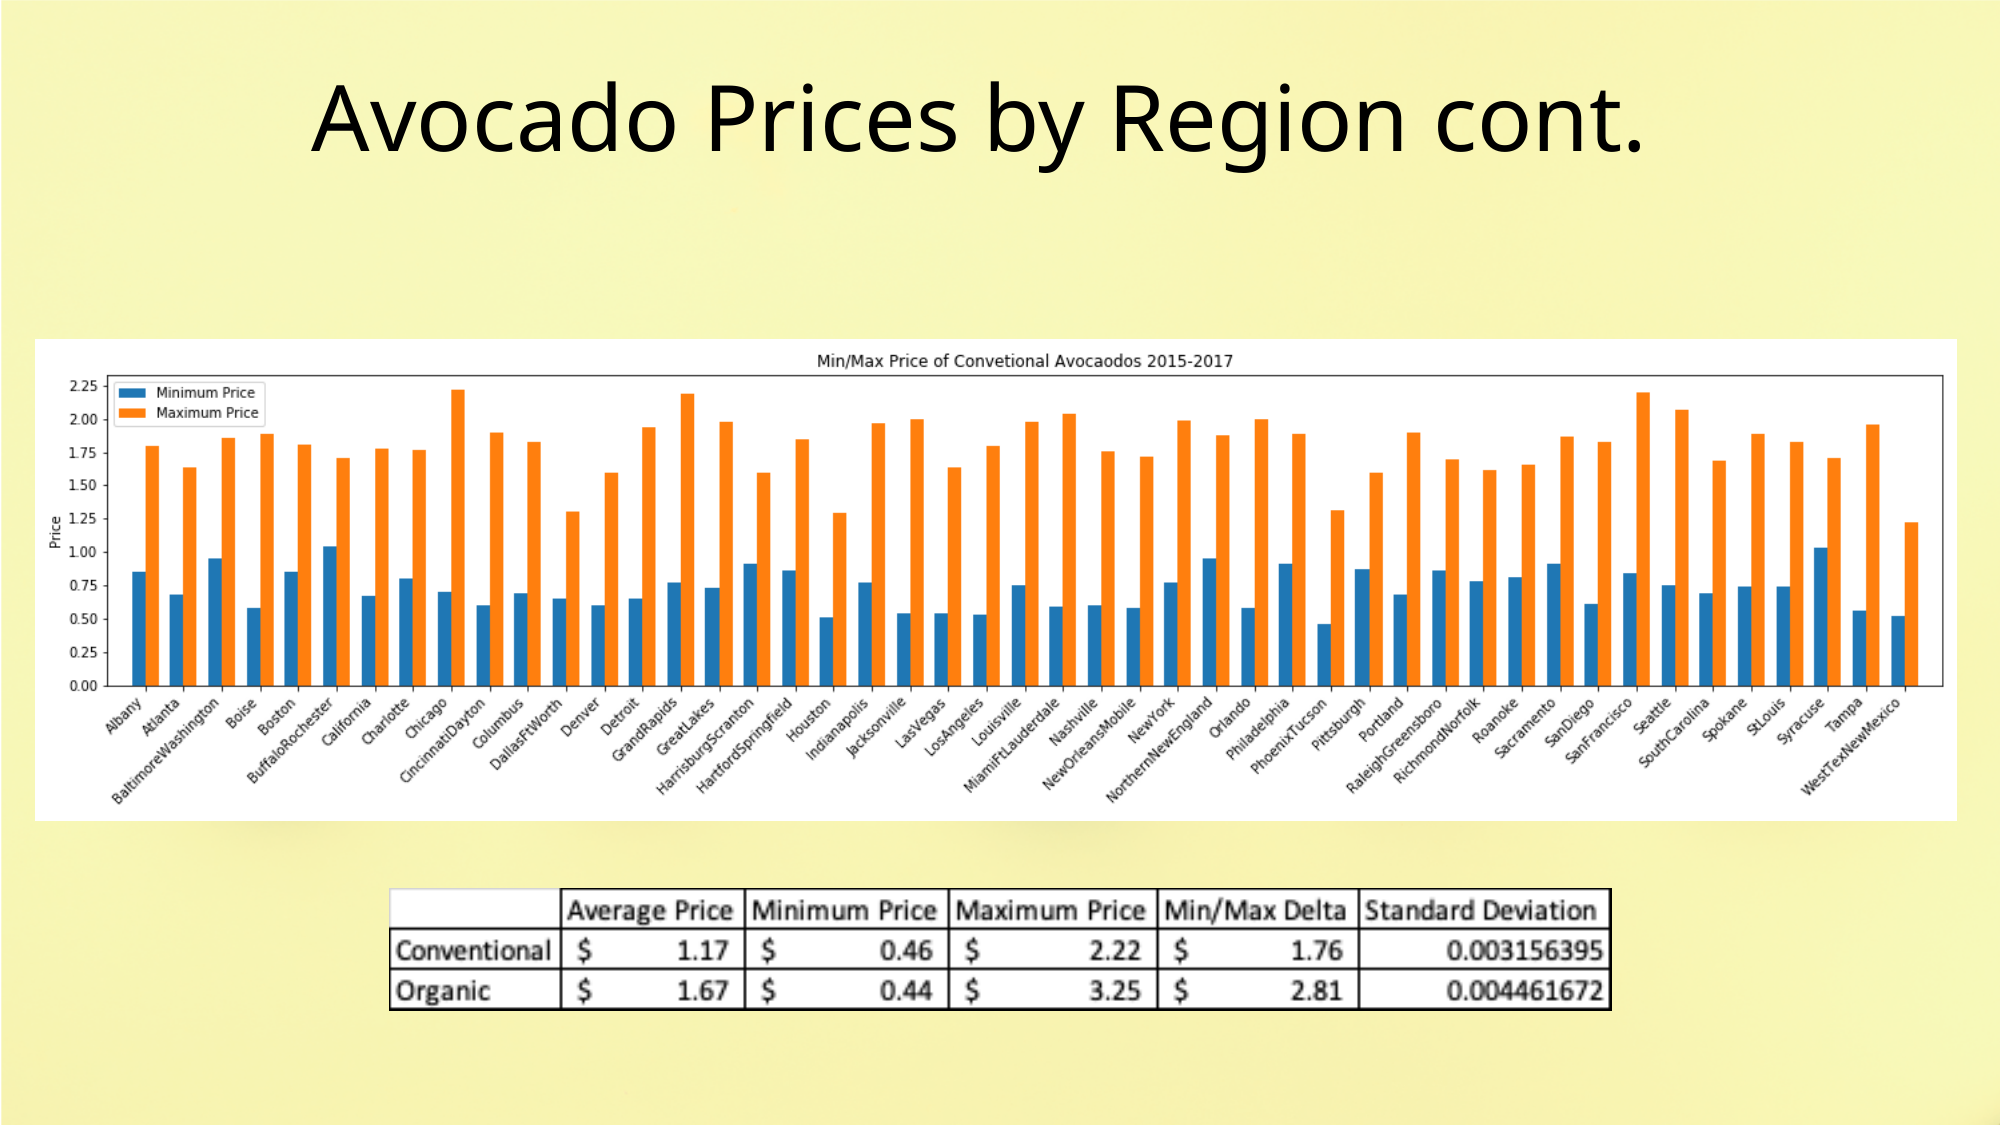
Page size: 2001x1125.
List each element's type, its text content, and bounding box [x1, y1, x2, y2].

picture [388, 888, 1612, 1011]
title Avocado Prices by Region cont. [50, 17, 1910, 228]
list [35, 339, 1957, 821]
